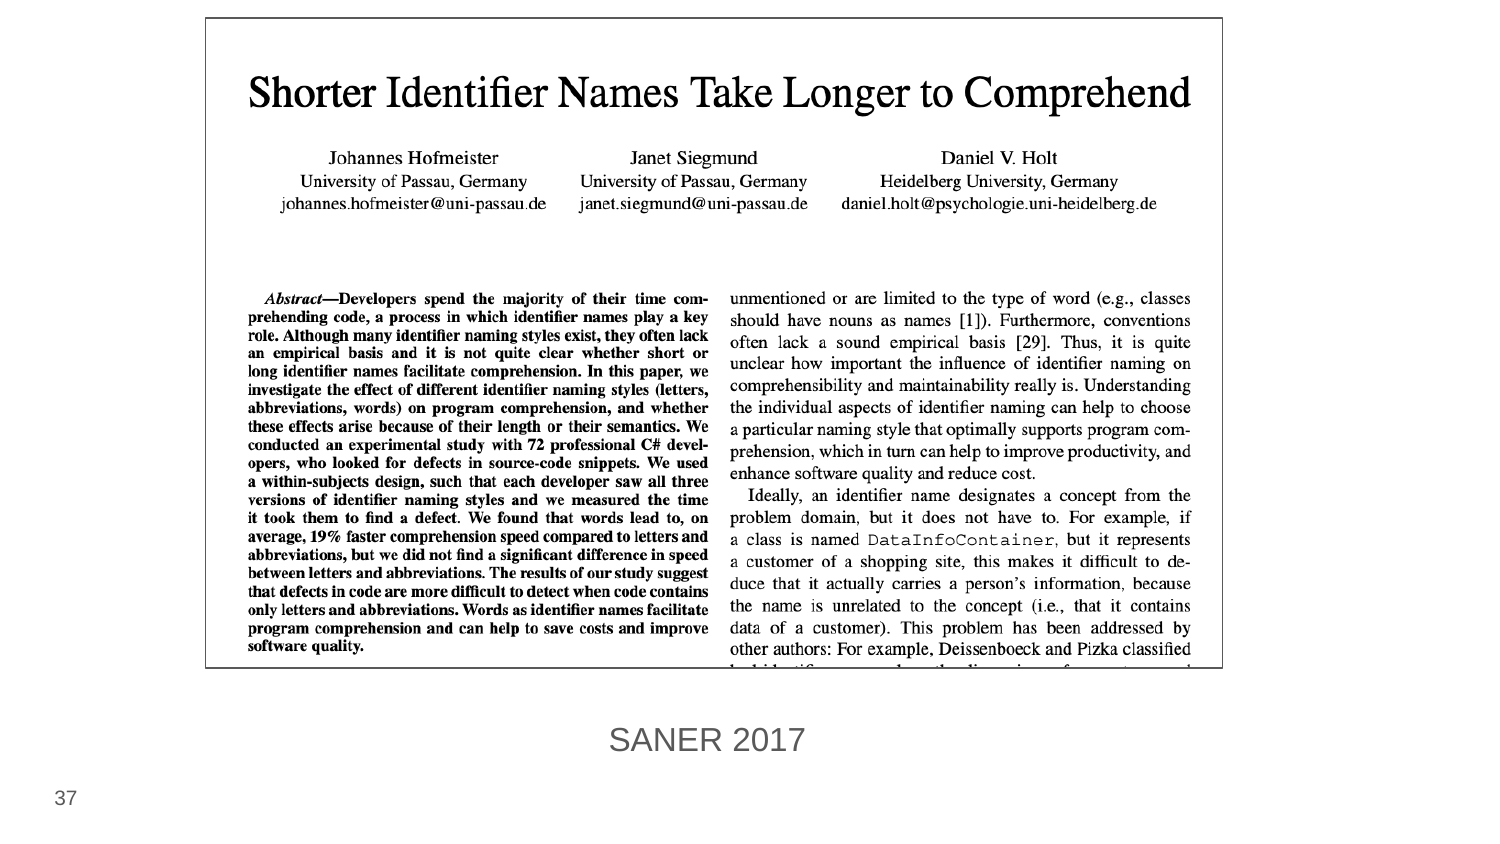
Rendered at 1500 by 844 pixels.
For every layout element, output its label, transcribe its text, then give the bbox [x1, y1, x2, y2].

picture [205, 18, 1222, 668]
text_box SANER 2017 [593, 702, 857, 773]
slide_number ‹#› [2, 764, 93, 830]
